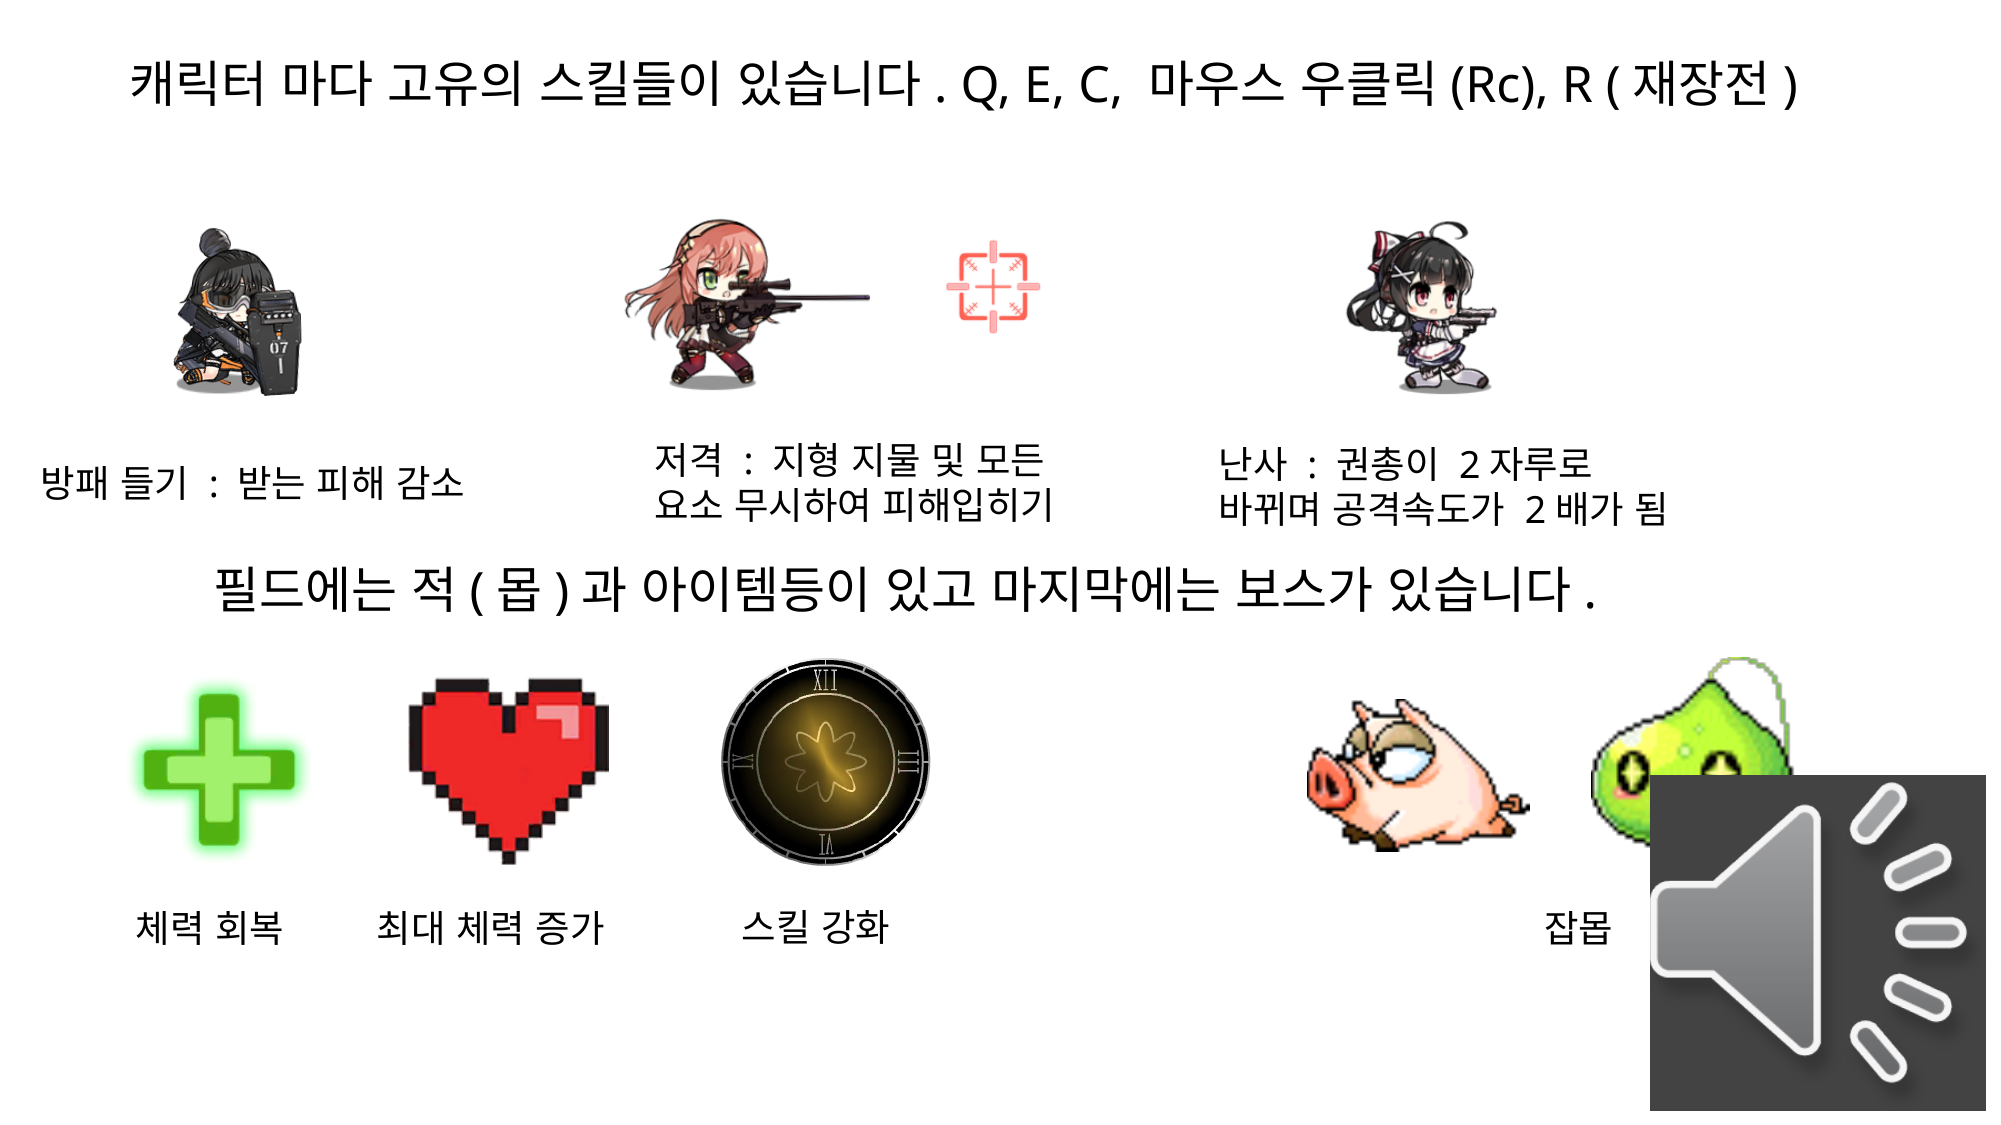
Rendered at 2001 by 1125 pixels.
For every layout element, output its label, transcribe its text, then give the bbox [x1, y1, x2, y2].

text_box 방패 들기 : 받는 피해 감소 [26, 452, 509, 512]
picture [1590, 656, 1987, 1112]
text_box 캐릭터 마다 고유의 스킬들이 있습니다. Q, E, C, 마우스 우클릭(Rc), R (재장전) [115, 45, 1885, 121]
text_box 체력 회복 [120, 898, 318, 958]
text_box 잡몹 [1529, 897, 1636, 958]
text_box 스킬 강화 [726, 896, 924, 957]
picture [53, 120, 386, 453]
text_box 필드에는 적(몹)과 아이템등이 있고 마지막에는 보스가 있습니다. [198, 550, 1691, 626]
picture [120, 671, 319, 869]
text_box 최대 체력 증가 [361, 897, 656, 958]
picture [523, 82, 901, 460]
picture [1256, 86, 1635, 464]
text_box 저격 : 지형 지물 및 모든 요소 무시하여 피해입히기 [640, 429, 1123, 535]
picture [1306, 698, 1531, 853]
picture [719, 655, 932, 868]
text_box 난사 : 권총이 2자루로 바뀌며 공격속도가 2배가 됨 [1204, 433, 1687, 539]
picture [944, 237, 1043, 336]
picture [408, 674, 610, 869]
